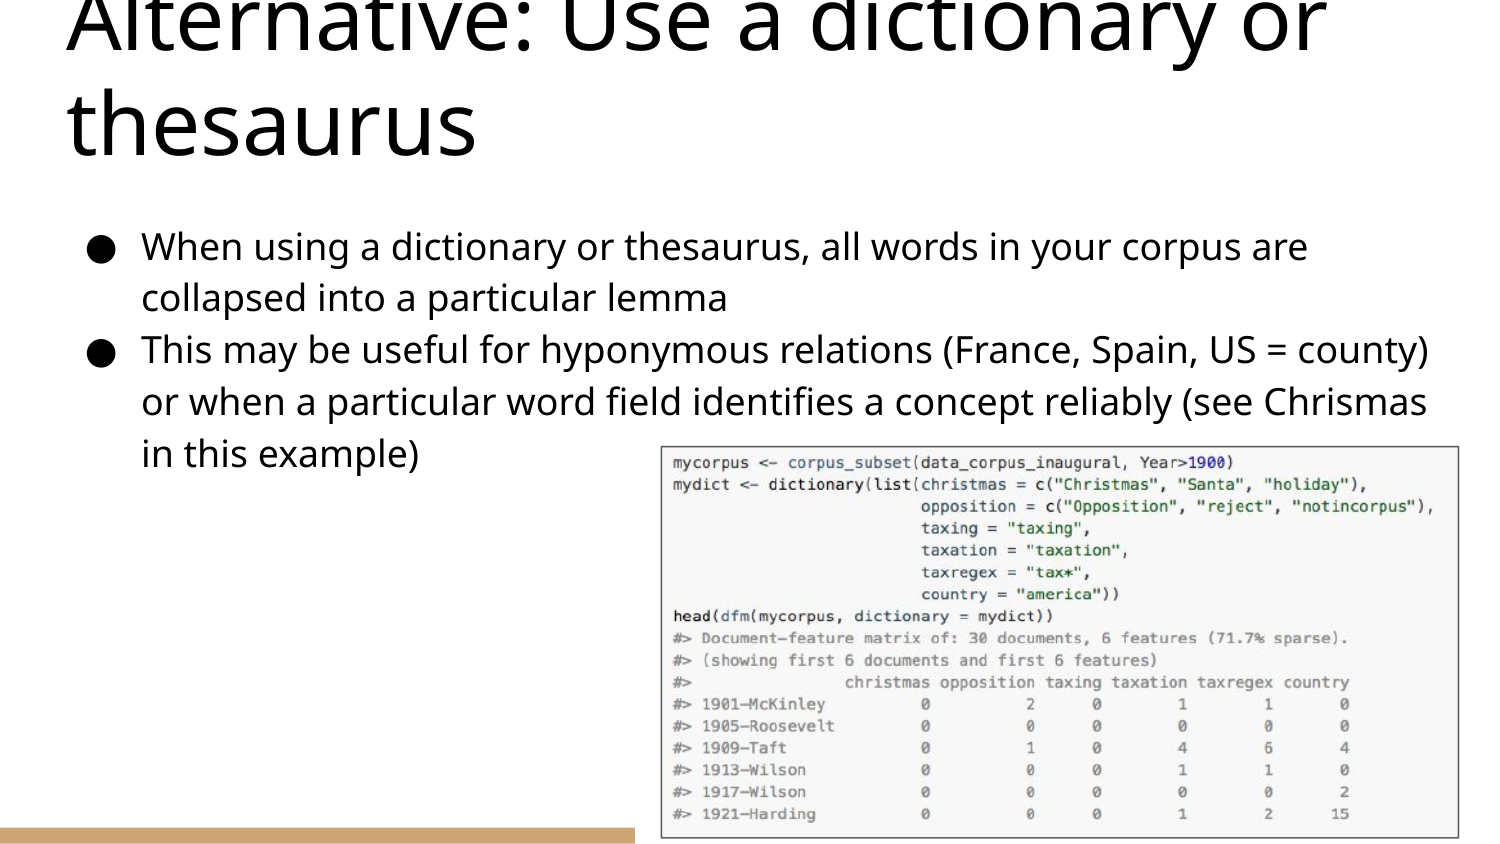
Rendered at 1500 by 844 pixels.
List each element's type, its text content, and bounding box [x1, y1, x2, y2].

list When using a dictionary or thesaurus, all words in your corpus are collapsed into a particular lemma This may be useful for hyponymous relations (France, Spain, US = county) or when a particular word field identifies a concept reliably (see Chrismas in this example) [51, 200, 1449, 752]
picture [635, 425, 1500, 844]
title Alternative: Use a dictionary or thesaurus [51, 51, 1449, 189]
